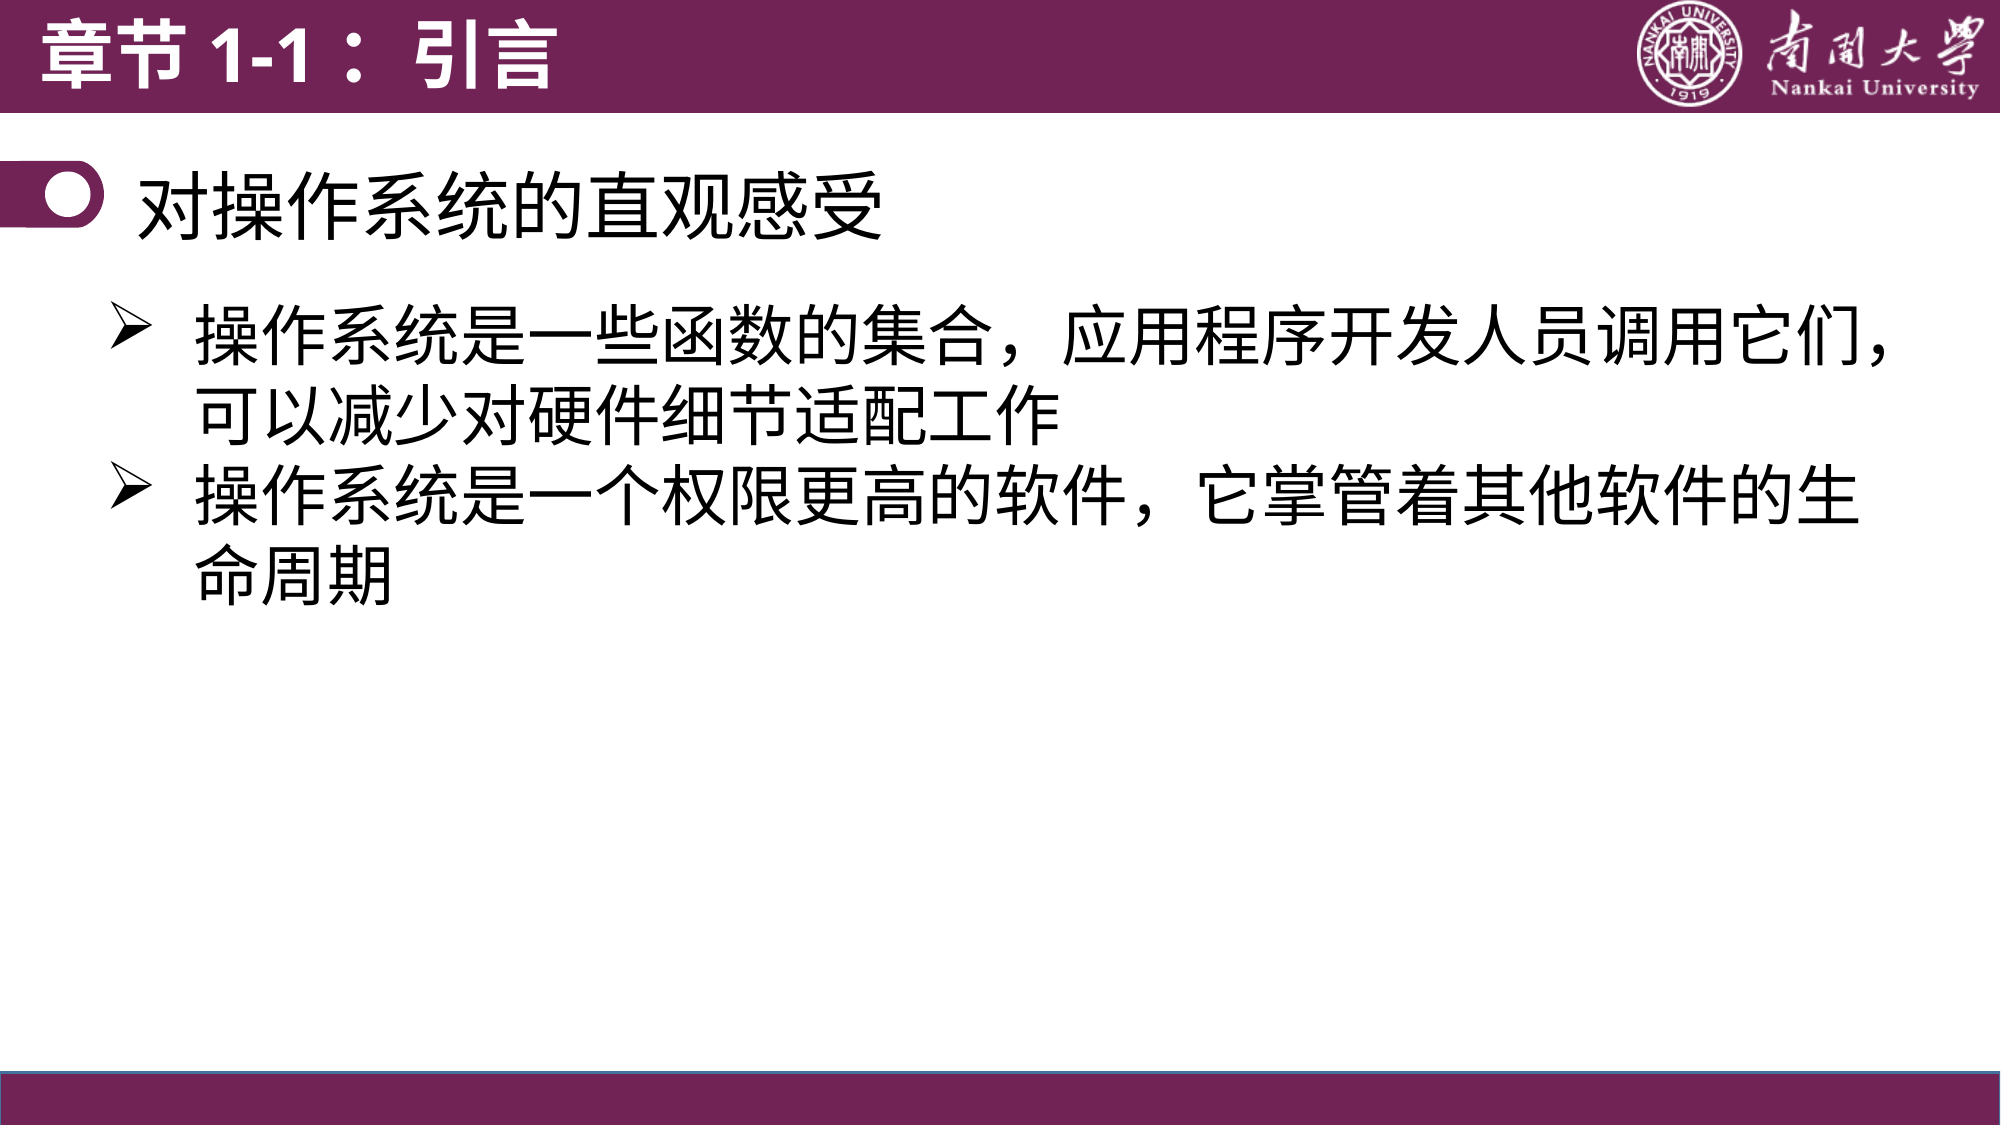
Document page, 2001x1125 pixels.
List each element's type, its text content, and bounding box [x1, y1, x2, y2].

text_box 章节1-1：引言 [24, 0, 1025, 116]
title 对操作系统的直观感受 [120, 130, 1620, 259]
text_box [0, 160, 104, 228]
text_box 操作系统是一些函数的集合，应用程序开发人员调用它们，可以减少对硬件细节适配工作 操作系统是一个权限更高的软件，它掌管着其他软件的生命周期 [90, 286, 1898, 919]
picture [1637, 0, 2001, 110]
